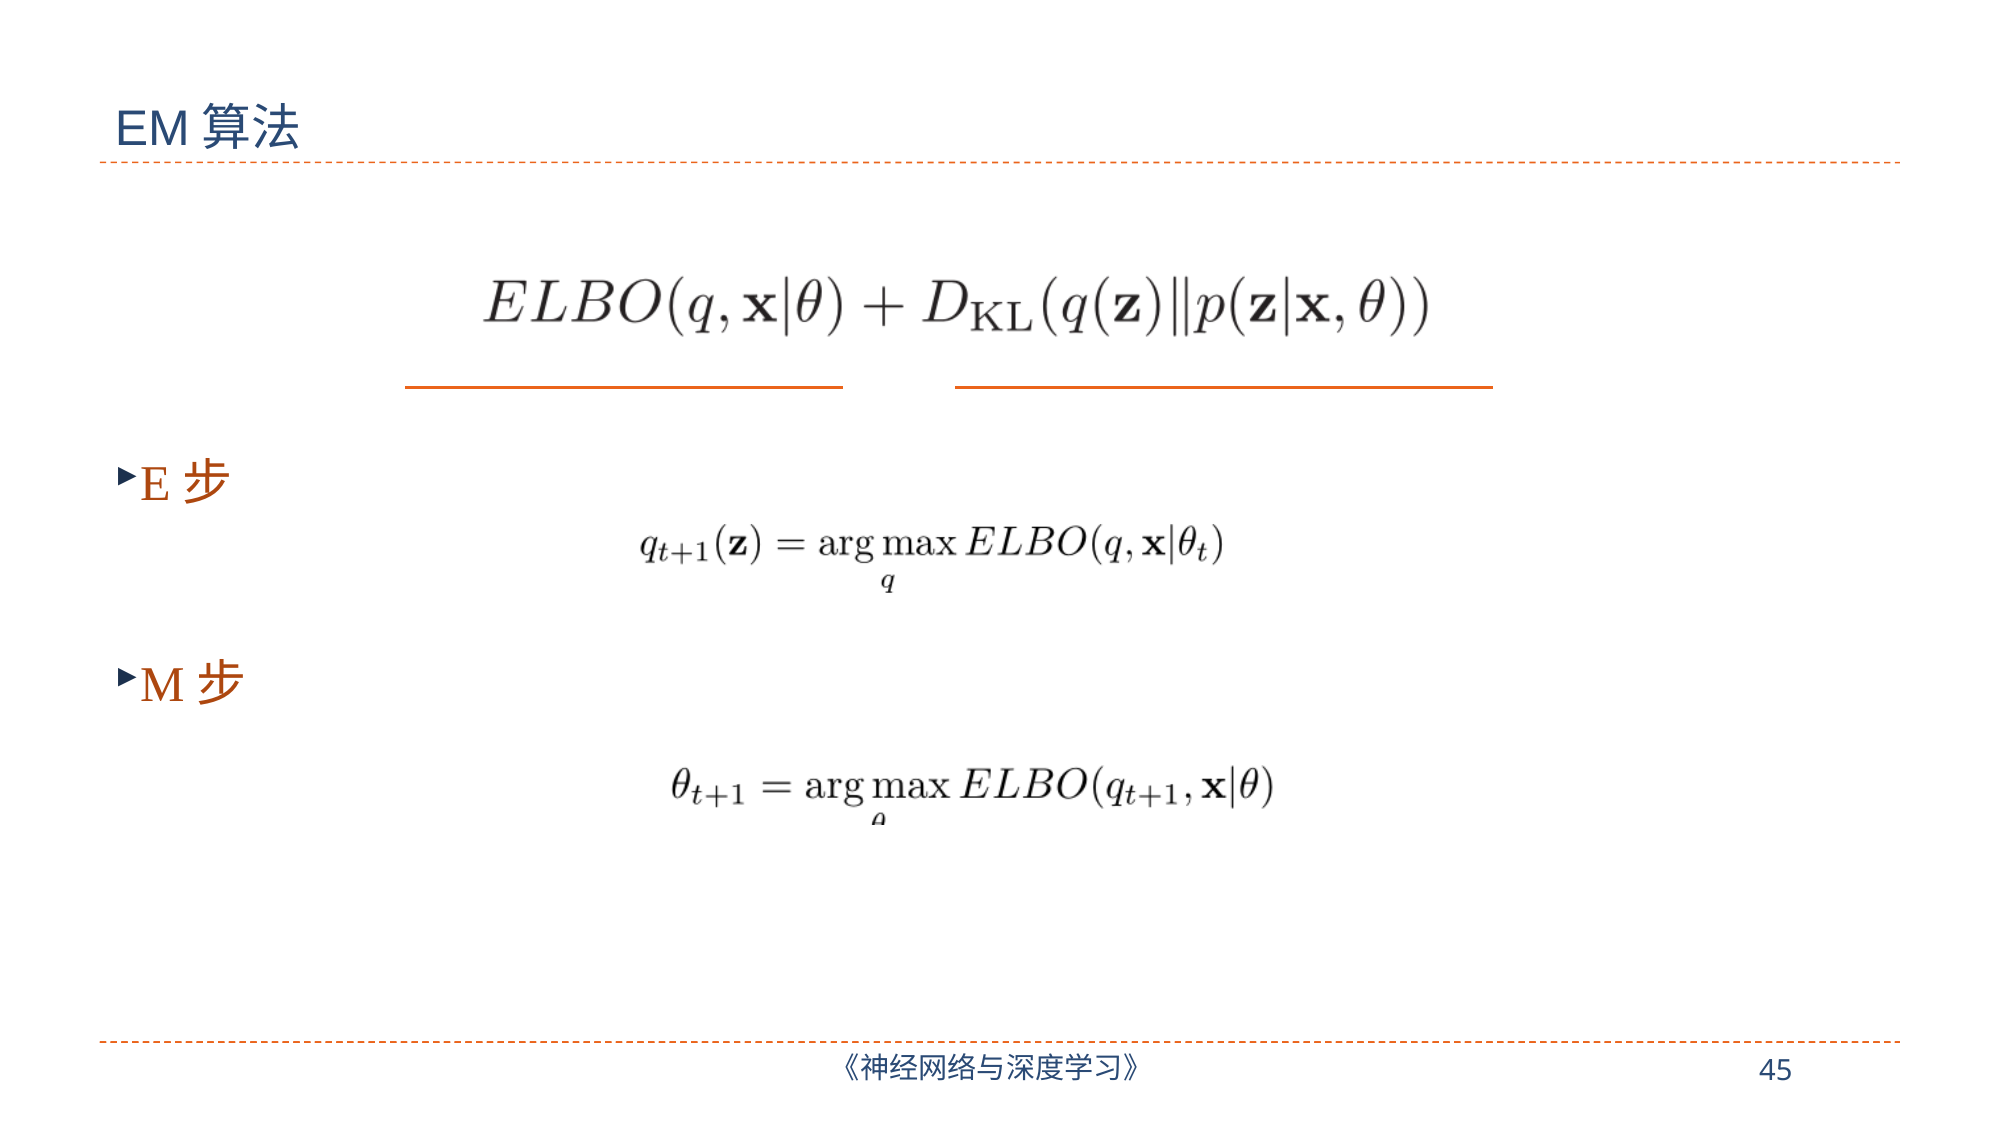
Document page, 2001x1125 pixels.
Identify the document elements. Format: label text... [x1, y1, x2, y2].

title EM算法 [99, 24, 1900, 164]
picture [474, 249, 1436, 351]
picture [623, 501, 1227, 602]
list E步 M步 [99, 174, 1900, 1006]
picture [662, 737, 1278, 826]
